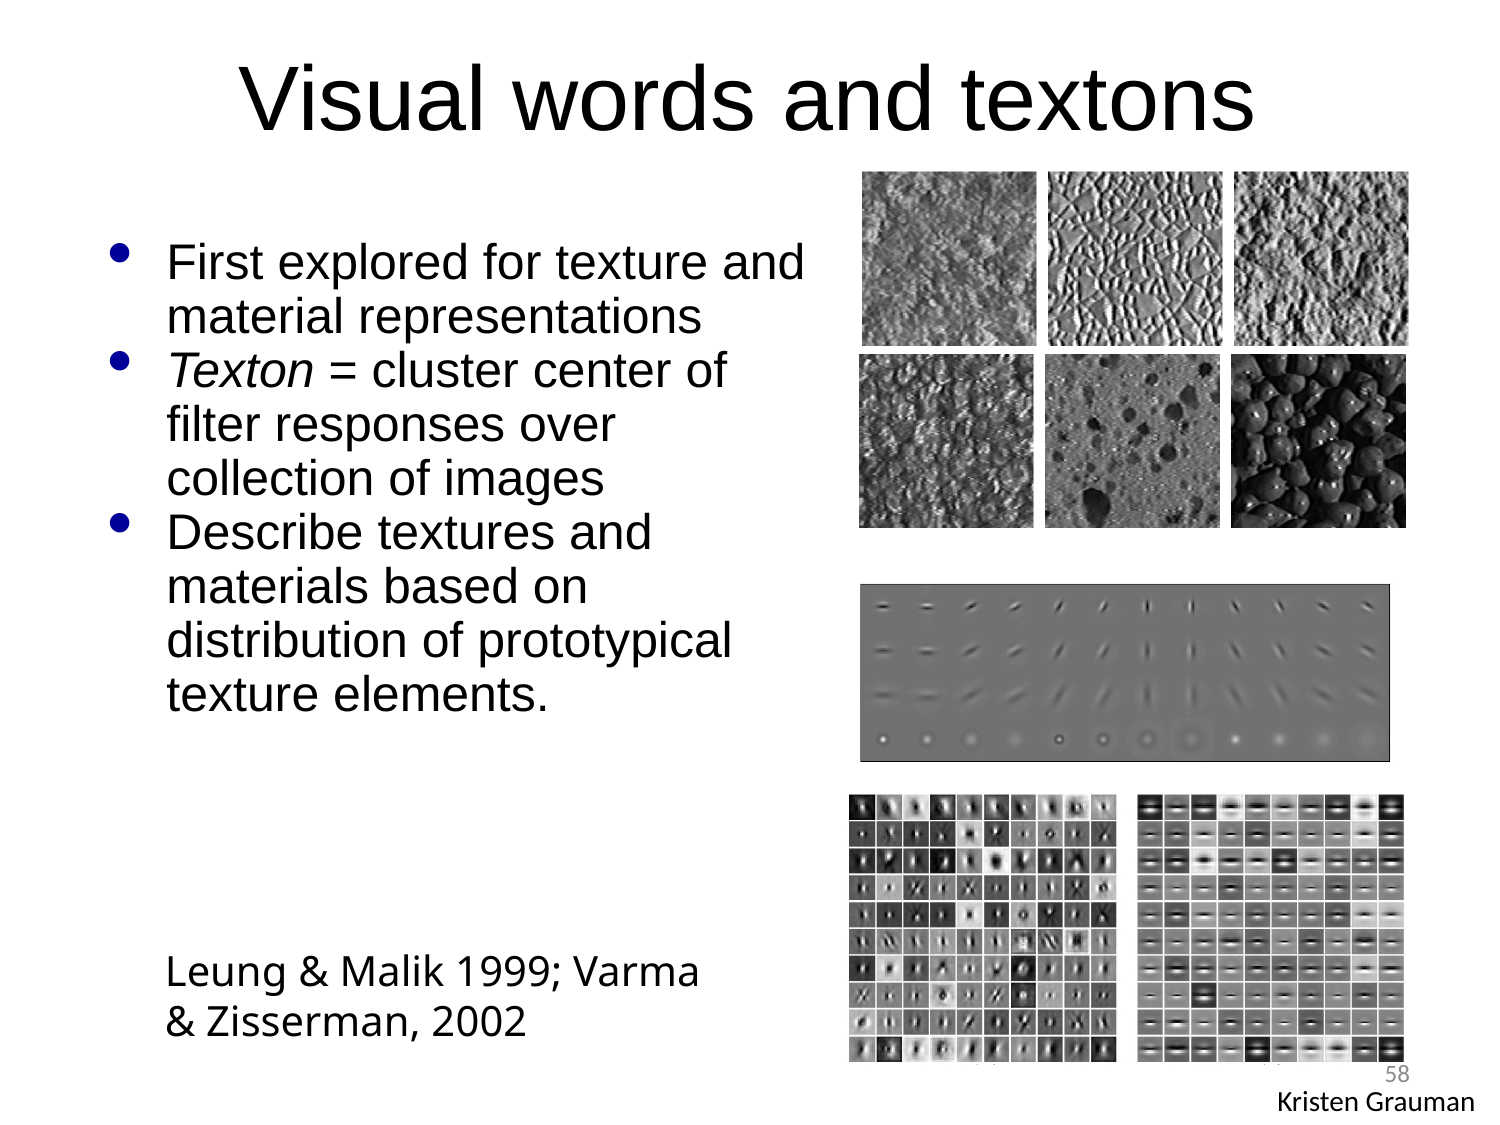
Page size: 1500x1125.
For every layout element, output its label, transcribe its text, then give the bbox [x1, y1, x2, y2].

text_box First explored for texture and material representations Texton = cluster center of filter responses over collection of images Describe textures and materials based on distribution of prototypical texture elements. [95, 228, 843, 972]
picture [858, 168, 1409, 530]
text_box Visual words and textons [73, 0, 1424, 188]
text_box Leung & Malik 1999; Varma & Zisserman, 2002 [149, 937, 755, 1053]
text_box 1 [1074, 1042, 1425, 1103]
text_box Kristen Grauman [1262, 1074, 1500, 1125]
picture [843, 793, 1407, 1065]
picture [853, 580, 1394, 763]
